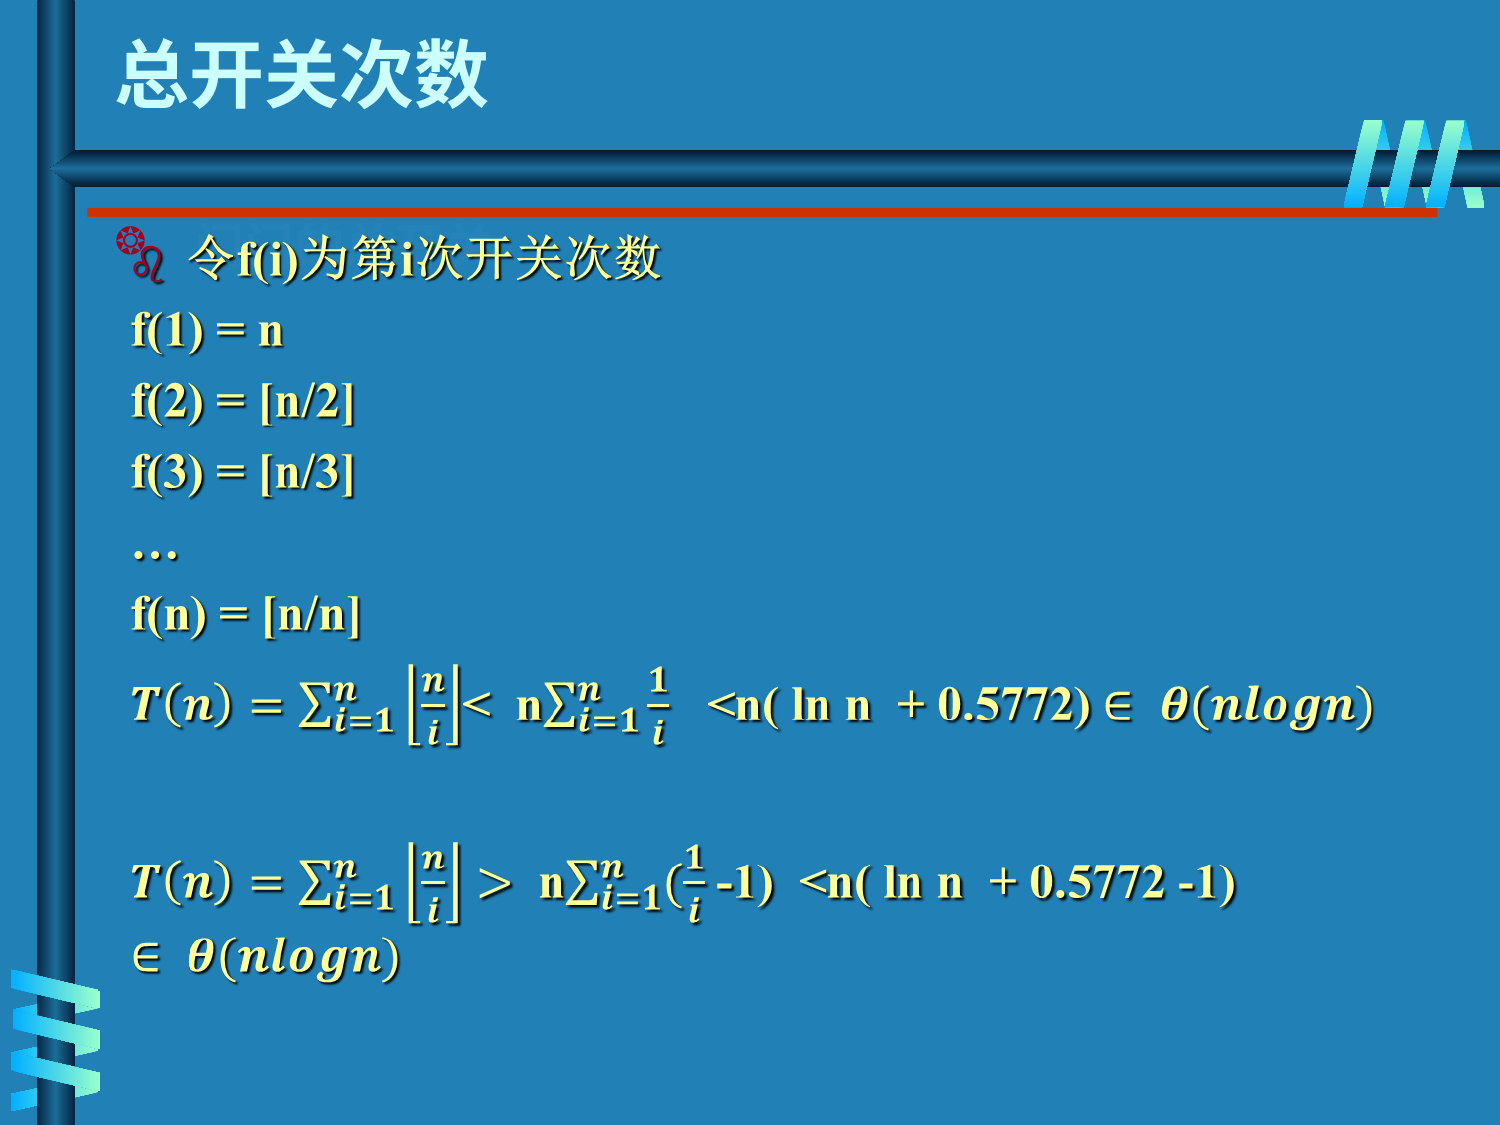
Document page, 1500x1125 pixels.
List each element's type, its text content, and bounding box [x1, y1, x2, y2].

list 门门的总开关 [99, 207, 1463, 1013]
title 总开关次数 [99, 12, 1475, 125]
